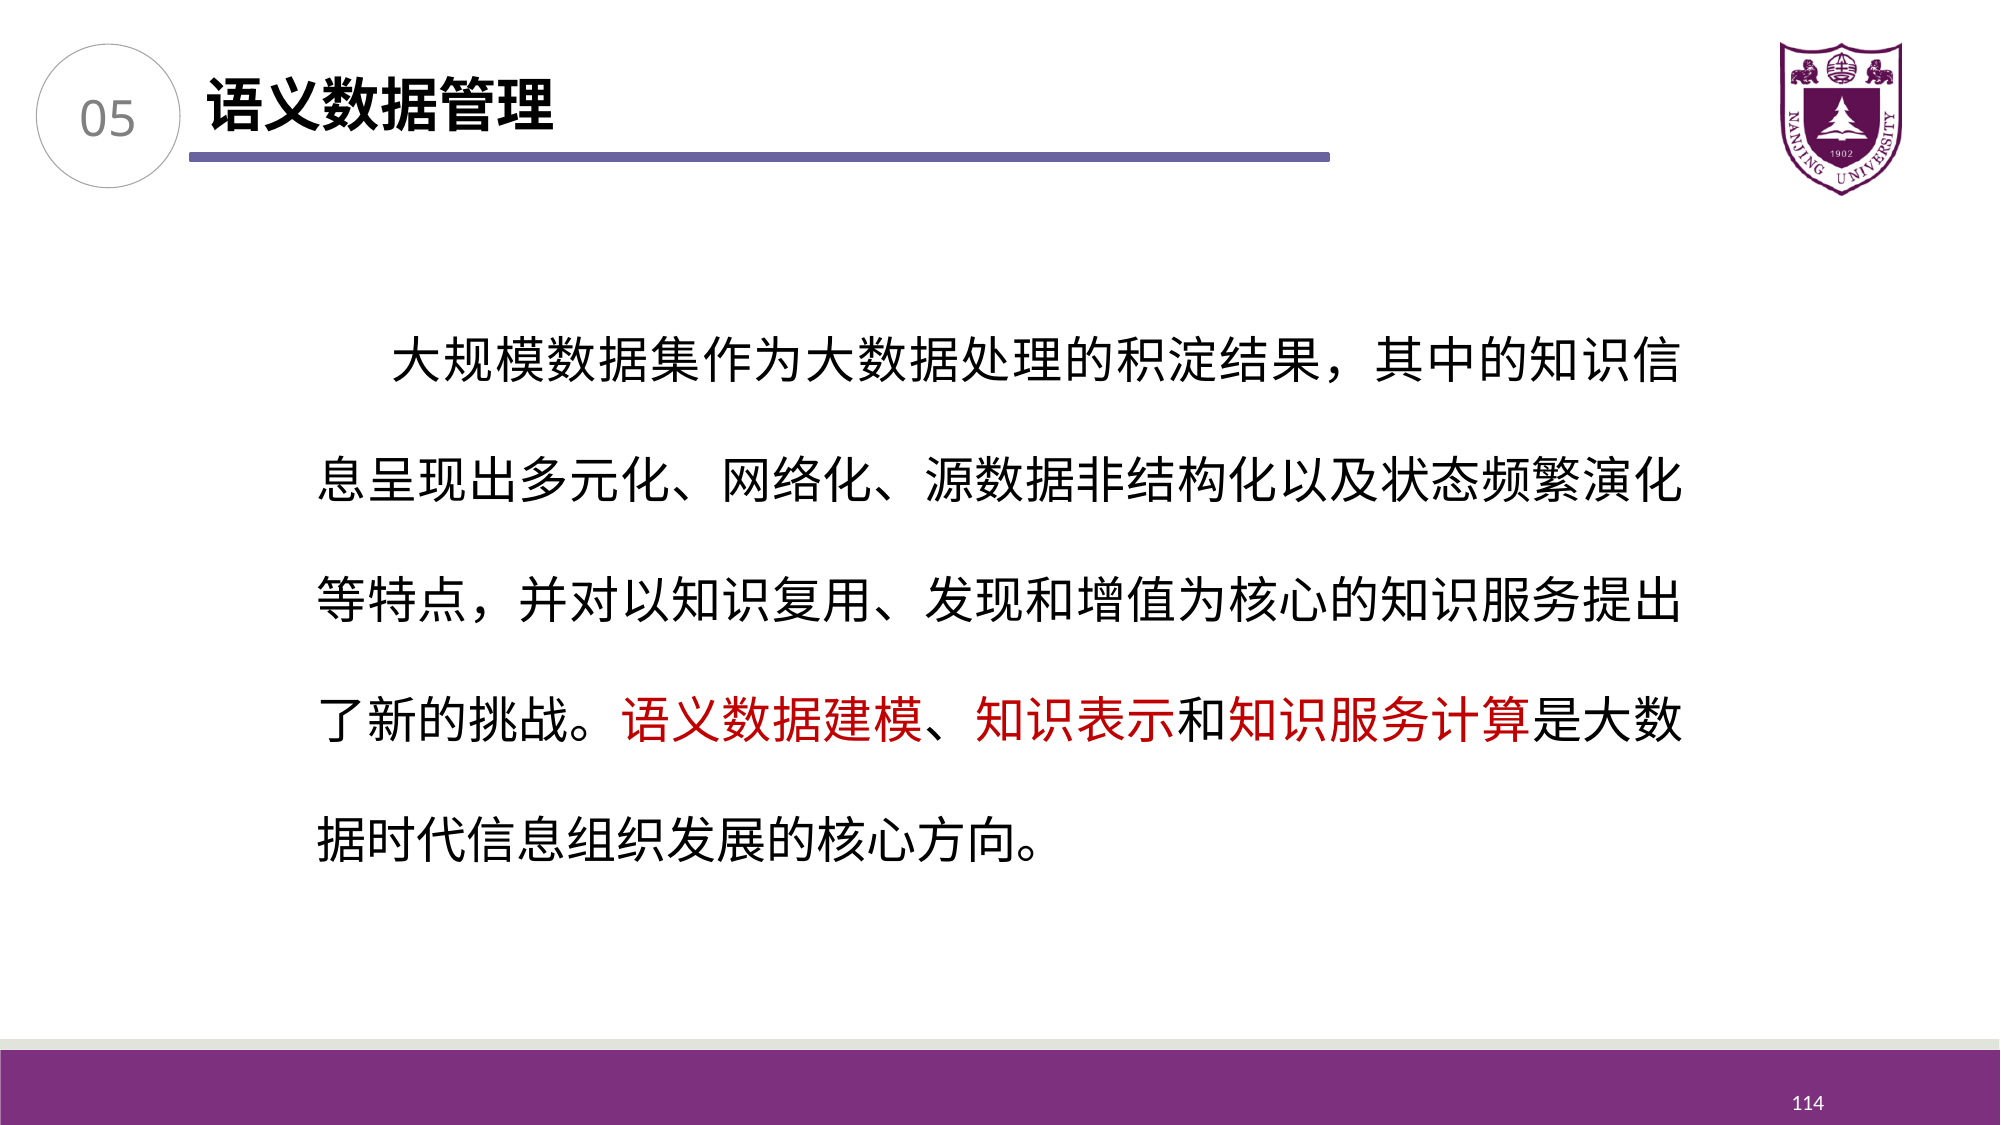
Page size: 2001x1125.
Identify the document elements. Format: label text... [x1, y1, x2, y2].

text_box 大规模数据集作为大数据处理的积淀结果，其中的知识信息呈现出多元化、网络化、源数据非结构化以及状态频繁演化等特点，并对以知识复用、发现和增值为核心的知识服务提出了新的挑战。语义数据建模、知识表示和知识服务计算是大数据时代信息组织发展的核心方向。 [301, 261, 1699, 876]
text_box [189, 152, 1330, 162]
text_box 05 [35, 42, 182, 190]
text_box [169, 315, 1969, 1059]
slide_number 114 [1624, 1071, 1840, 1125]
picture [1779, 42, 1902, 196]
text_box 语义数据管理 [190, 60, 571, 146]
